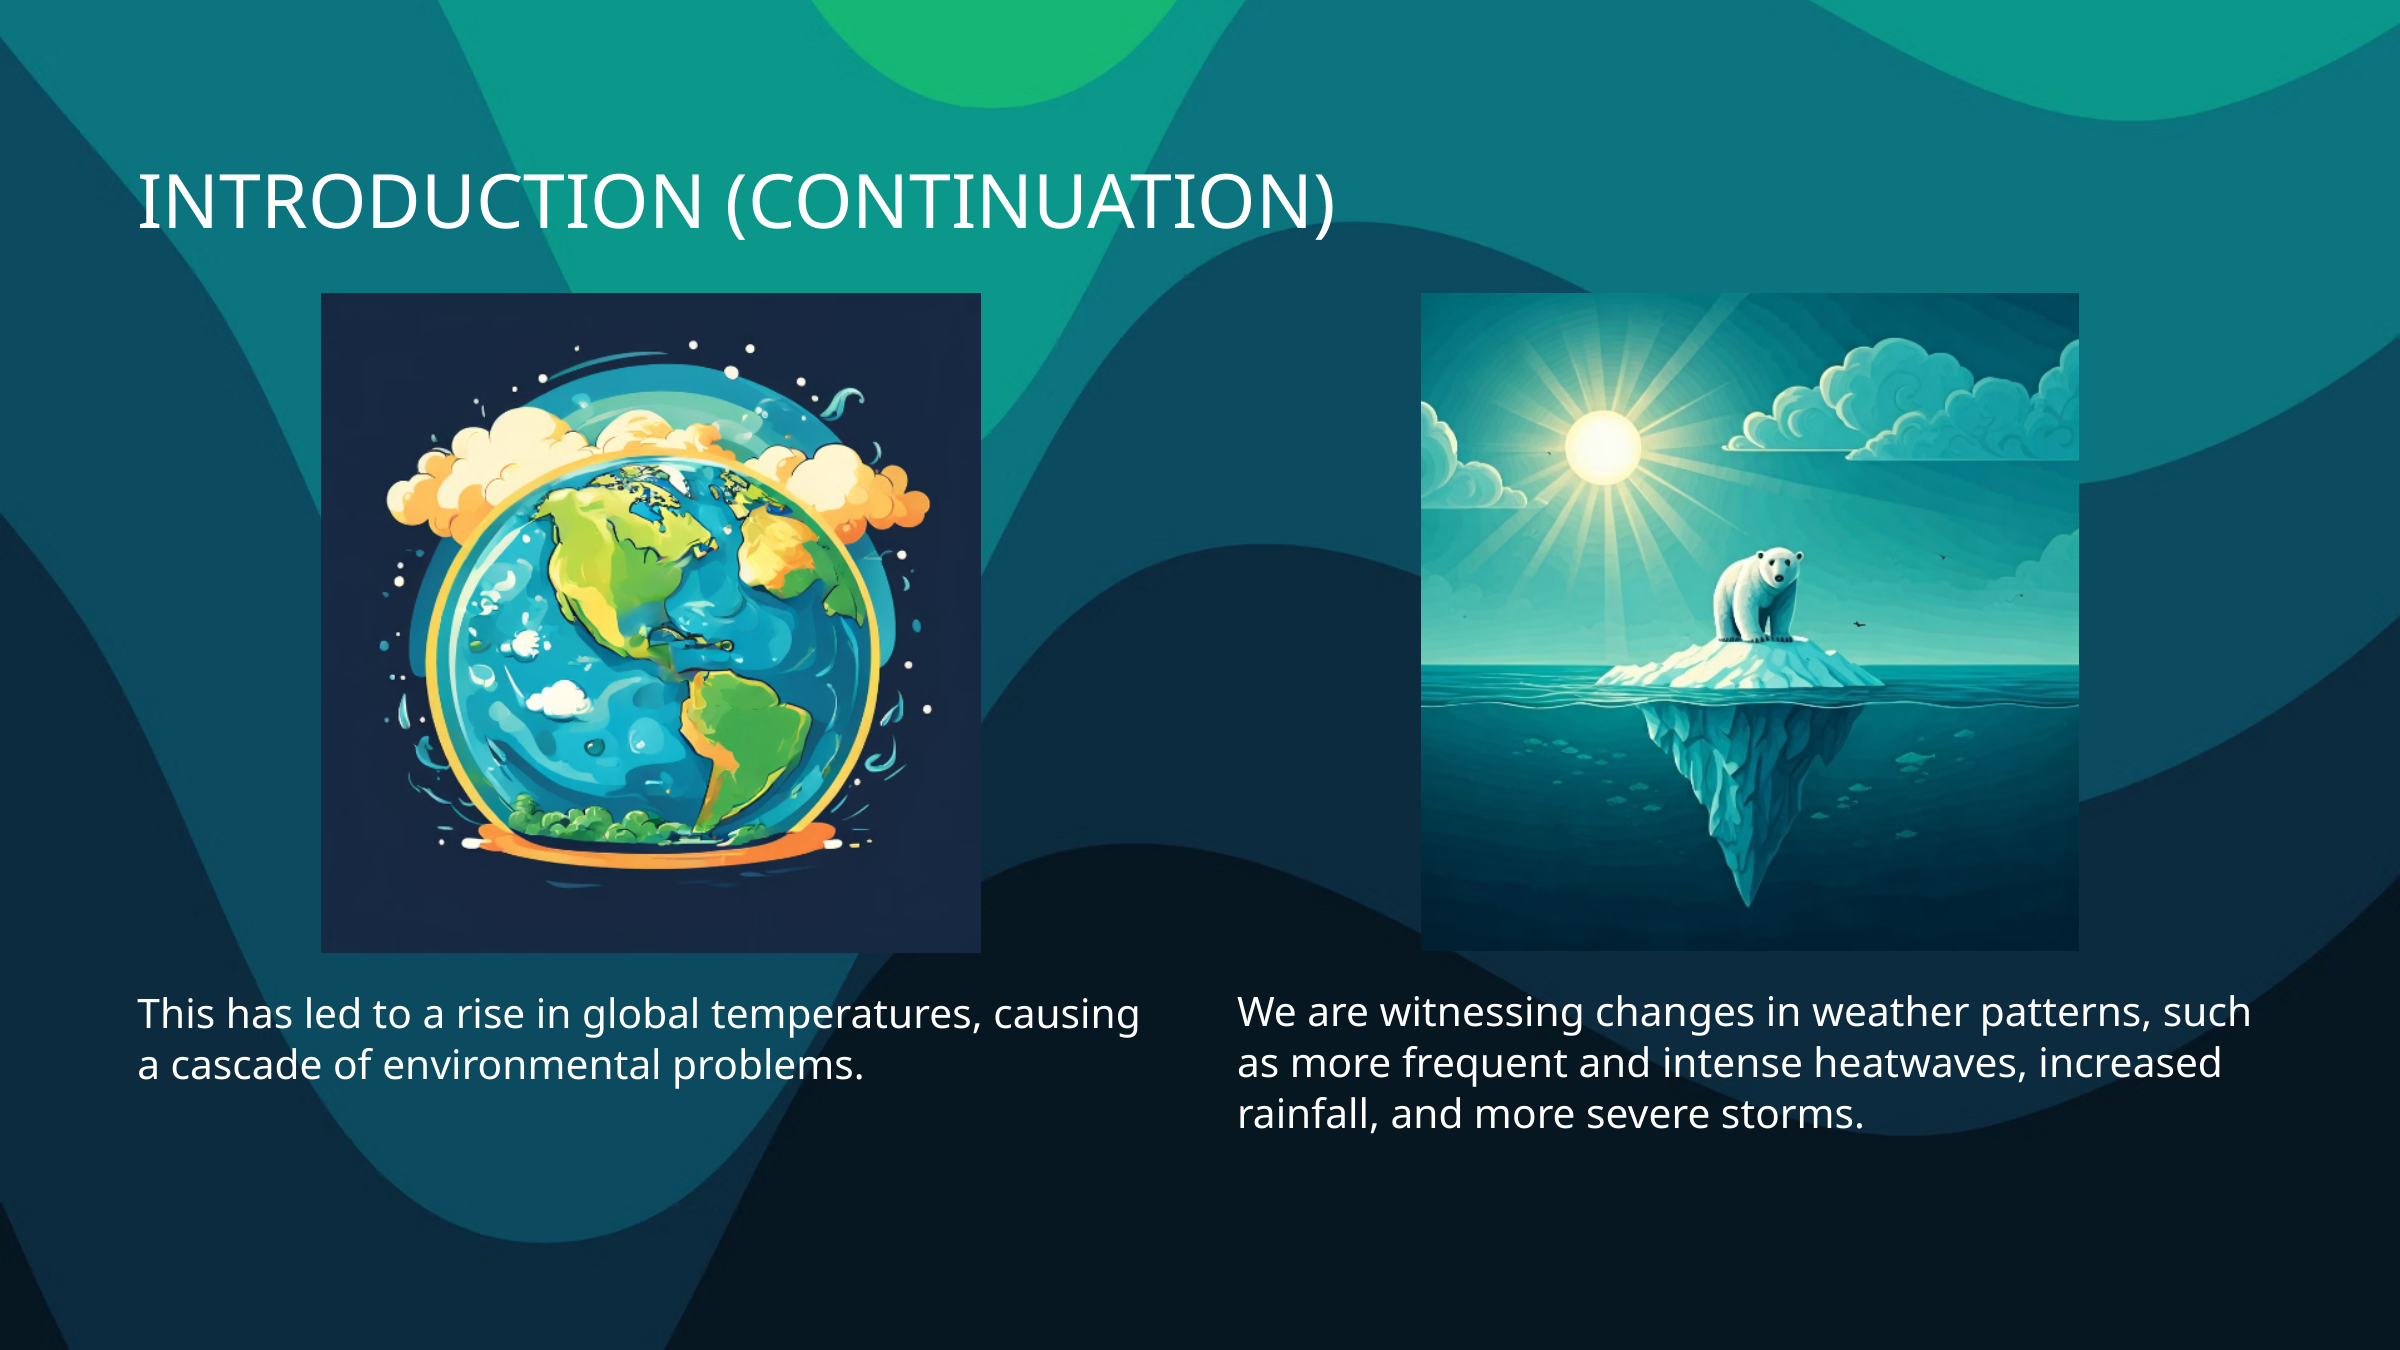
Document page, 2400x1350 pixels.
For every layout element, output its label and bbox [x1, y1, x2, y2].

text_box [0, 0, 2400, 1350]
